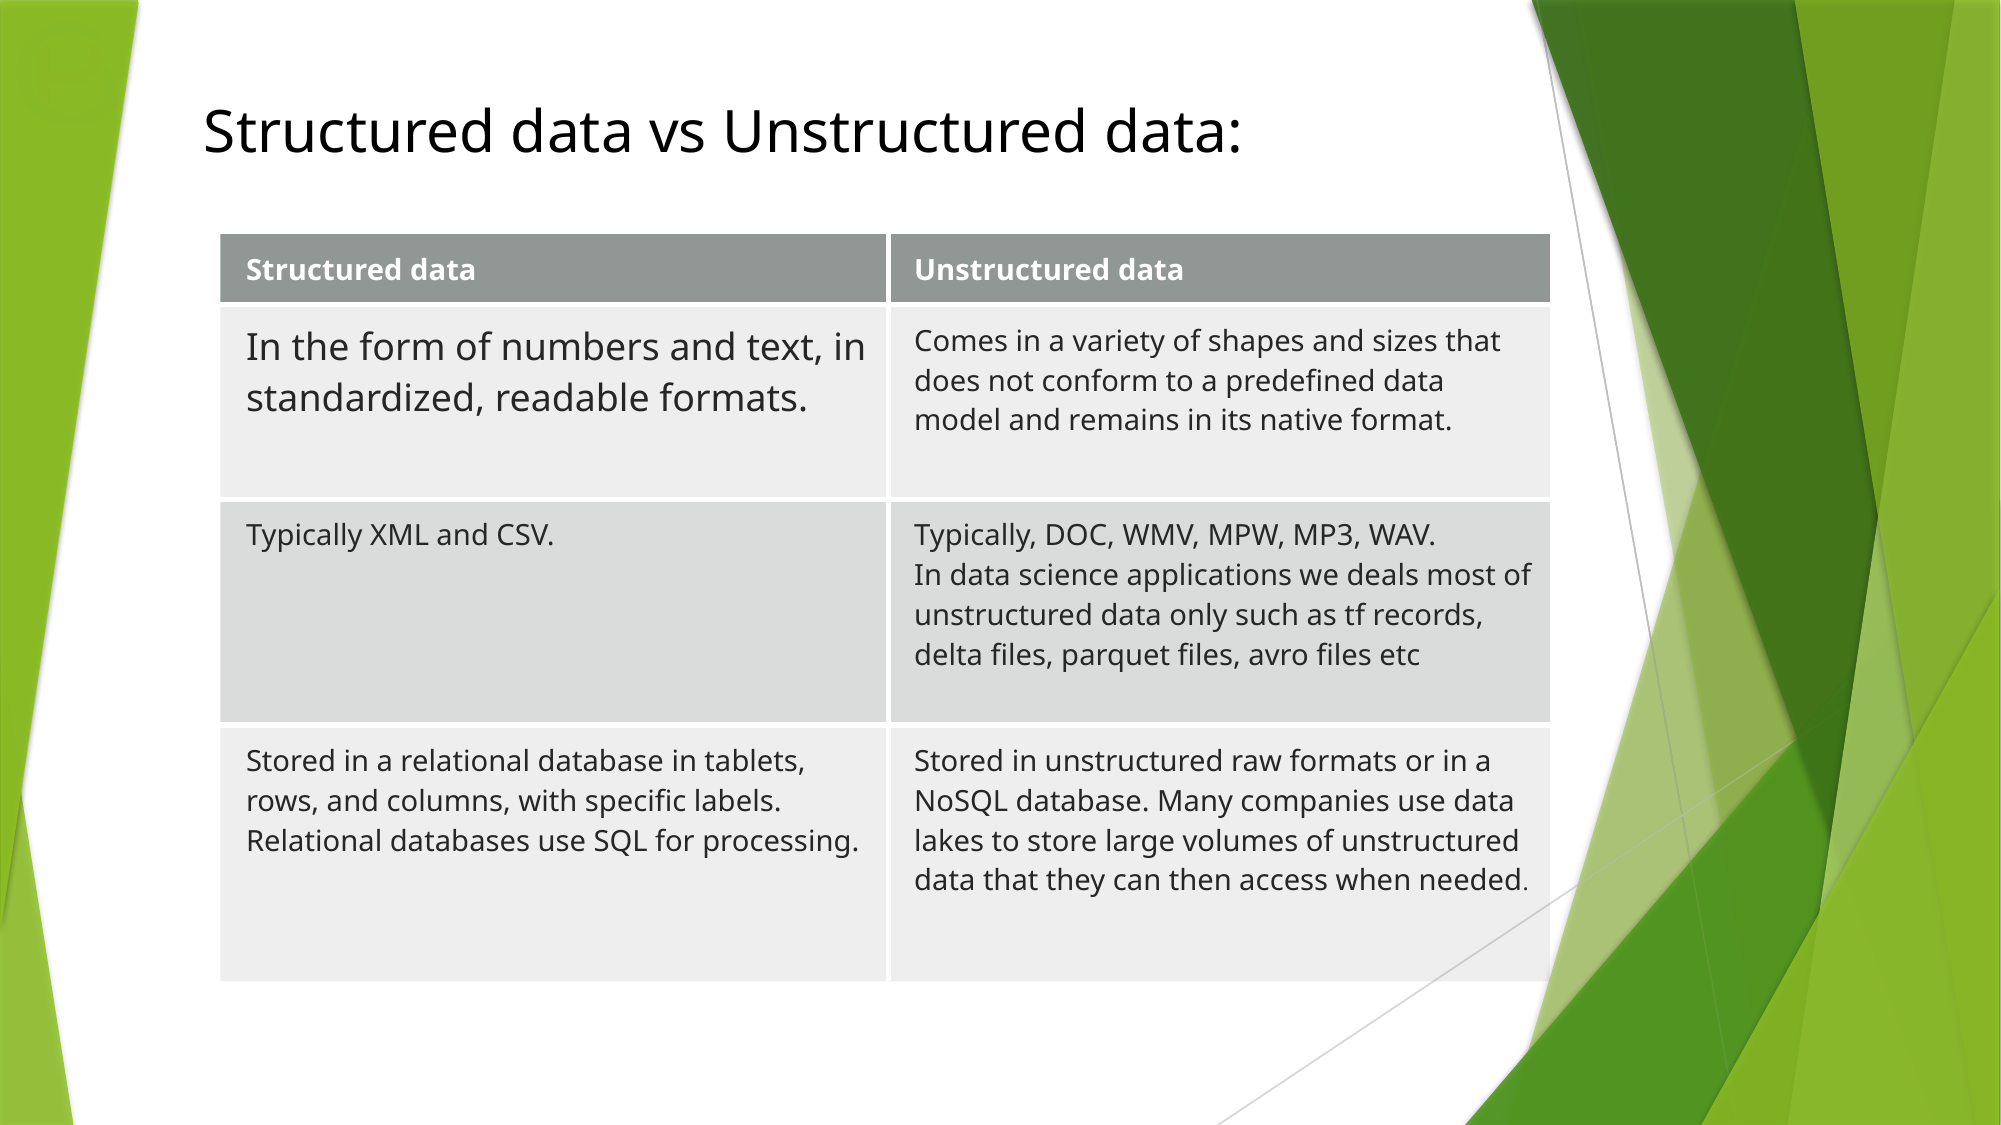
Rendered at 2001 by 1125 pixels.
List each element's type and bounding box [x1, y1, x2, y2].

text_box [0, 0, 2000, 1125]
